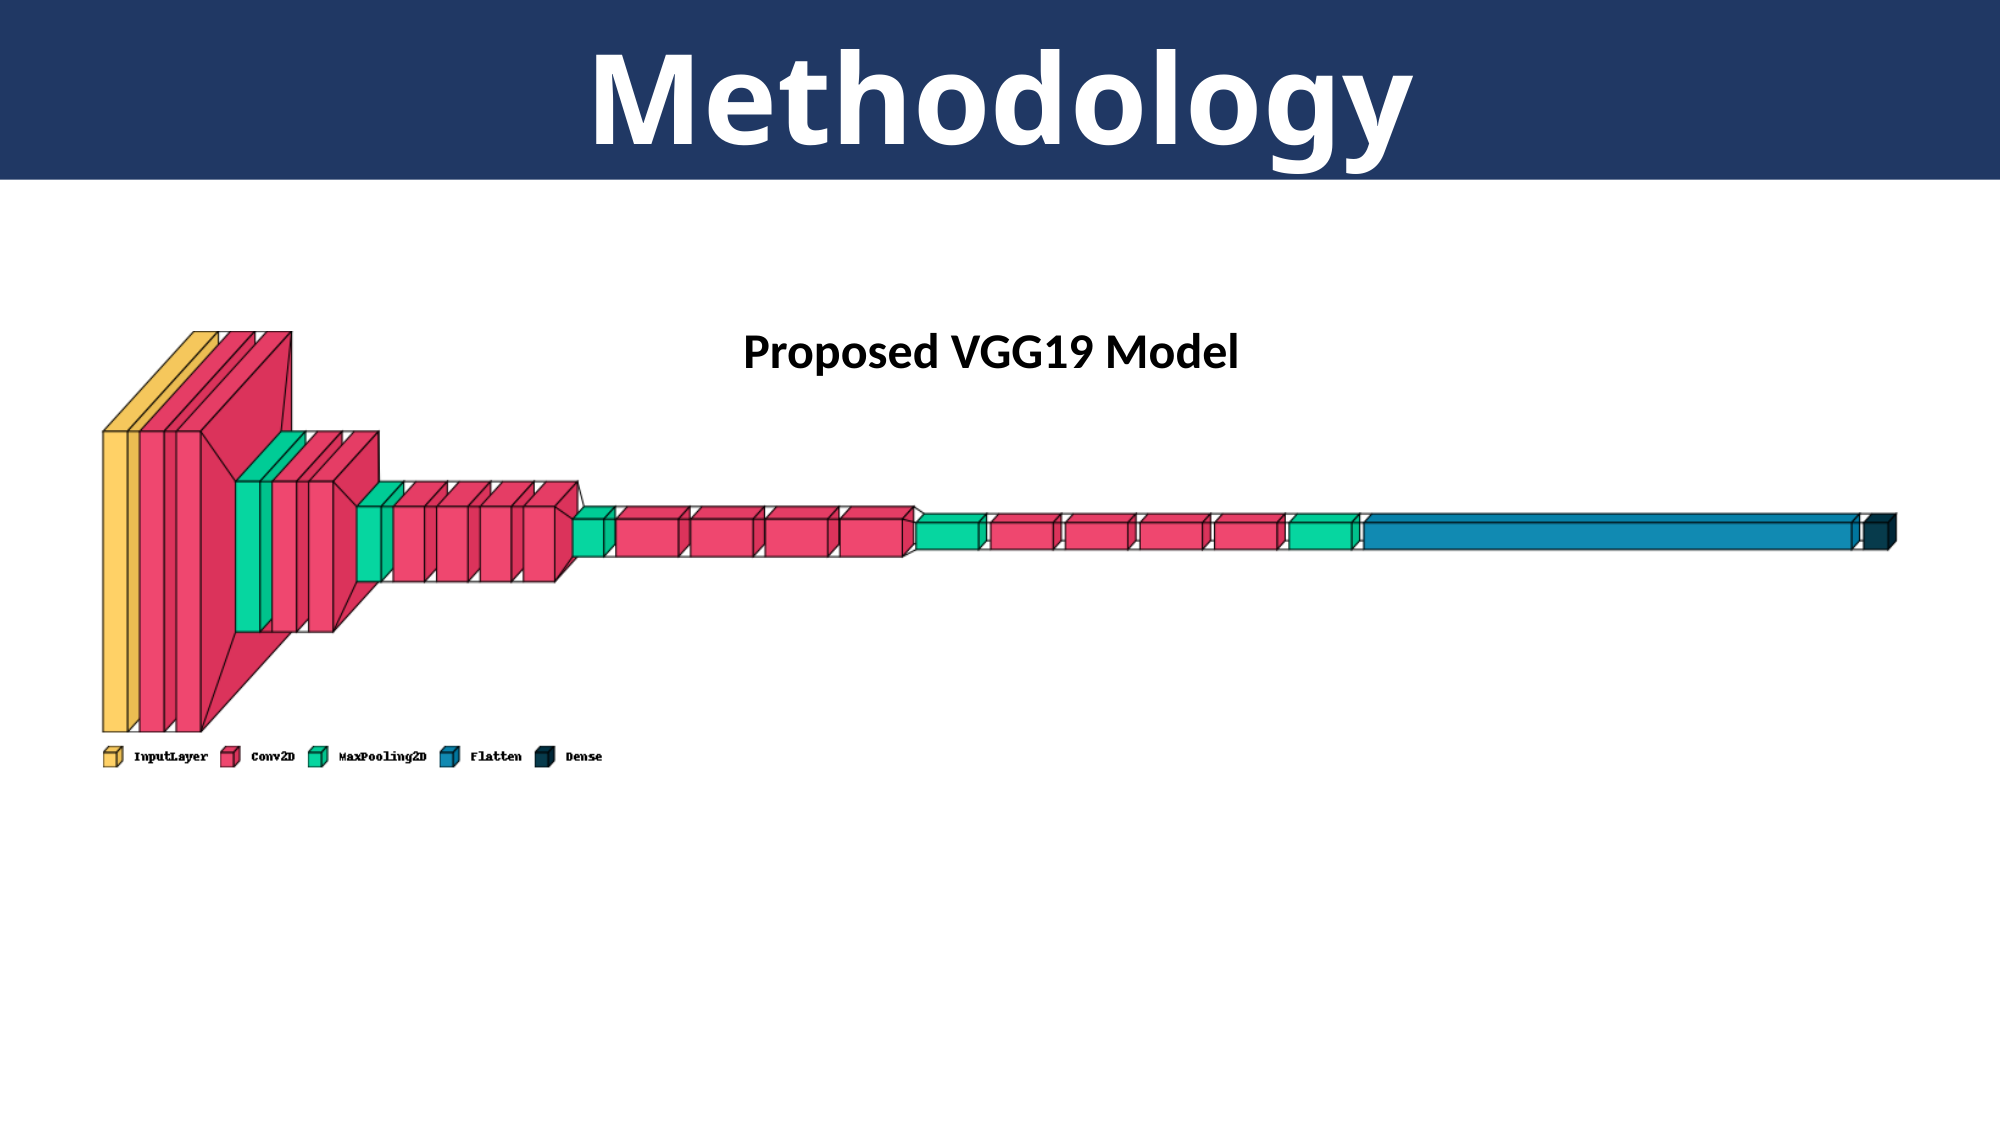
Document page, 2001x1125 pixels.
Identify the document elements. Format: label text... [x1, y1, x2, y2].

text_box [91, 311, 1909, 781]
title Methodology [0, 0, 2000, 180]
